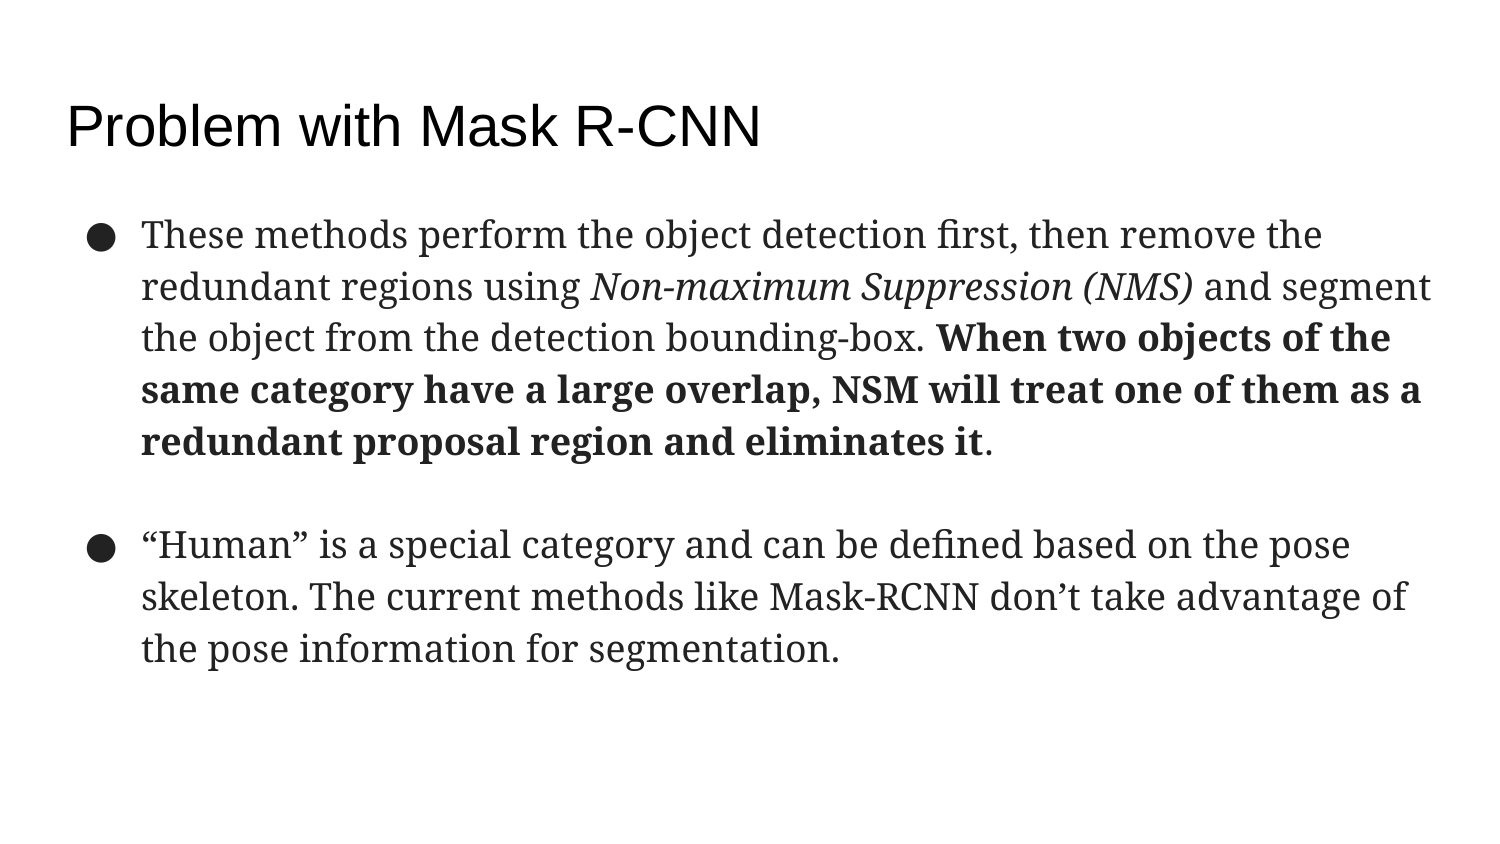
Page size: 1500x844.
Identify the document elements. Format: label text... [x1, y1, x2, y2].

list These methods perform the object detection first, then remove the redundant regions using Non-maximum Suppression (NMS) and segment the object from the detection bounding-box. When two objects of the same category have a large overlap, NSM will treat one of them as a redundant proposal region and eliminates it. “Human” is a special category and can be defined based on the pose skeleton. The current methods like Mask-RCNN don’t take advantage of the pose information for segmentation. [51, 189, 1449, 750]
title Problem with Mask R-CNN [51, 72, 1449, 167]
